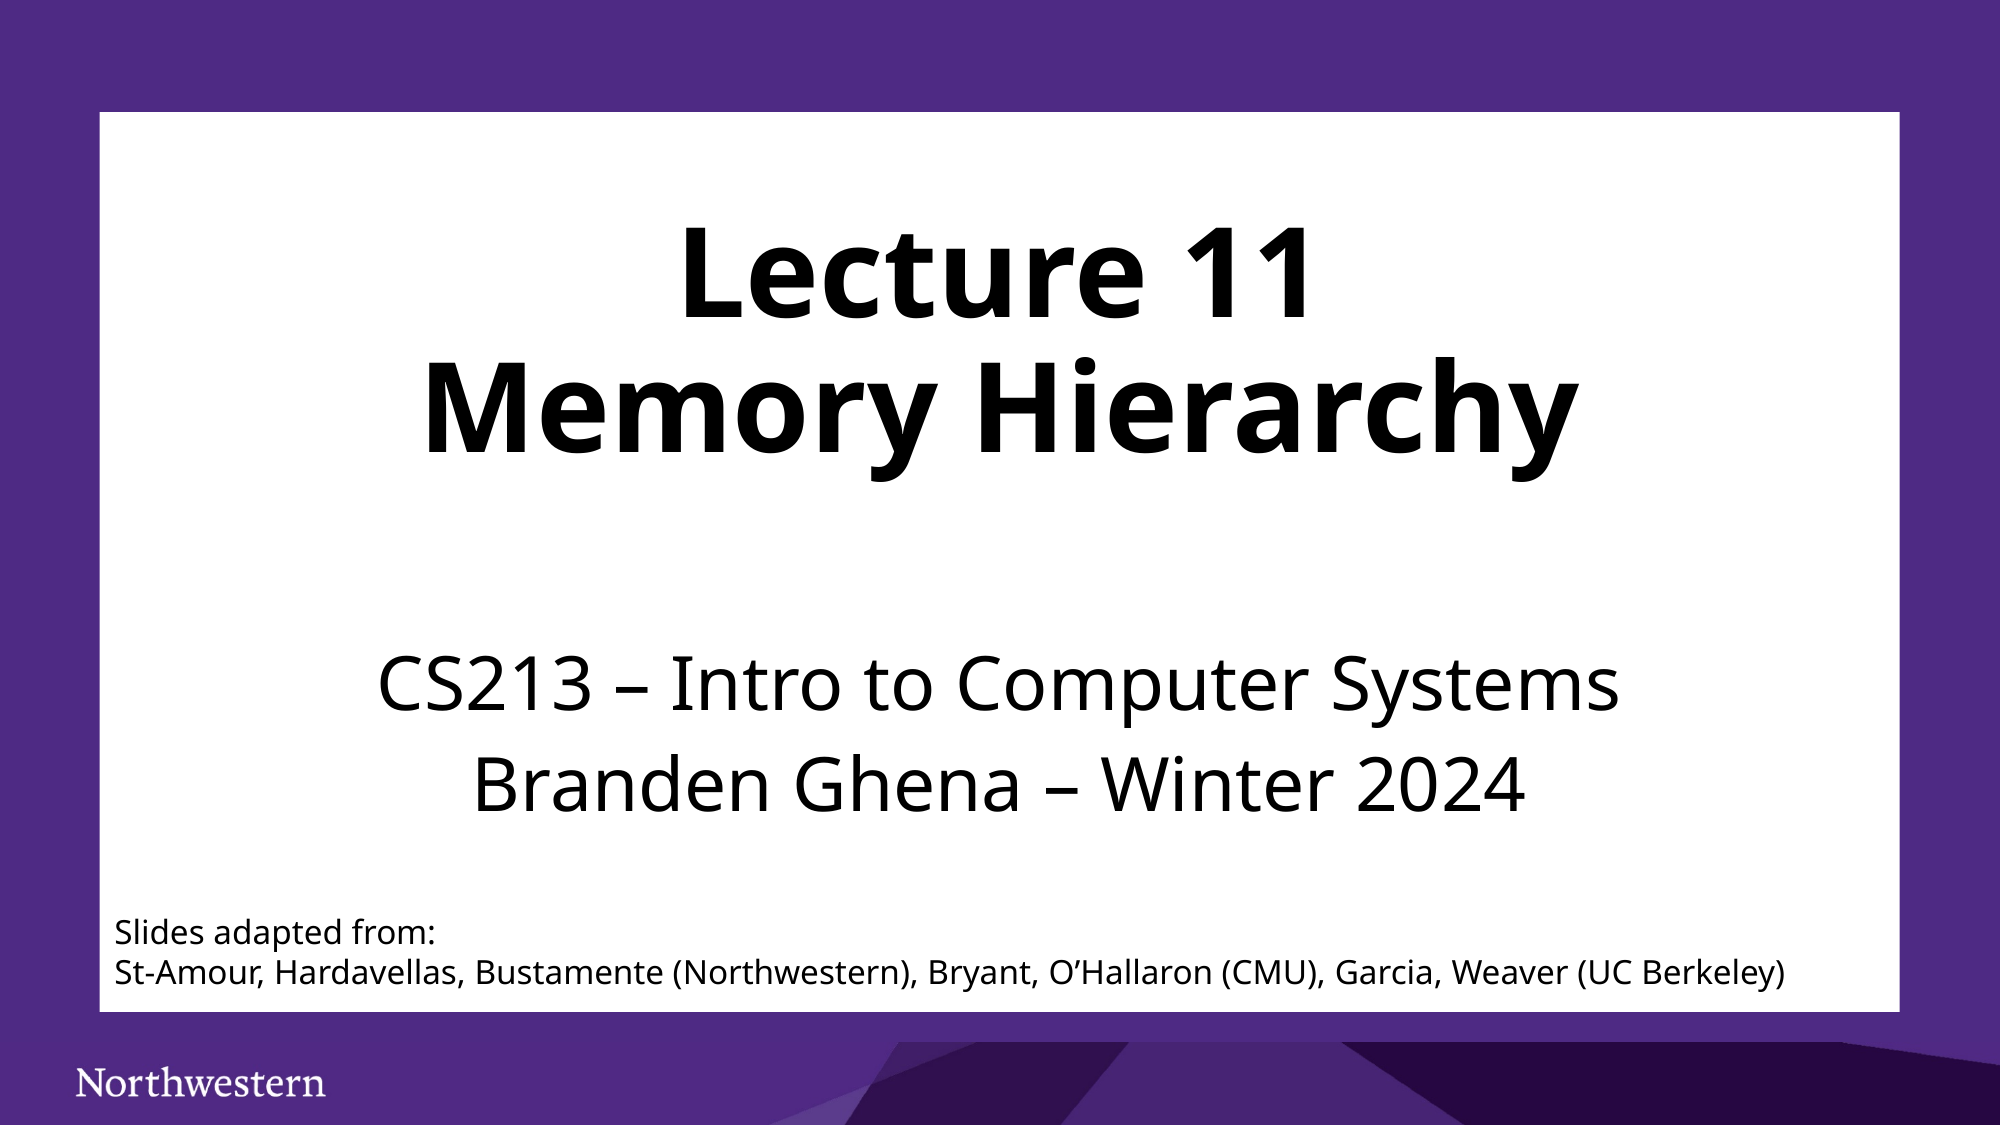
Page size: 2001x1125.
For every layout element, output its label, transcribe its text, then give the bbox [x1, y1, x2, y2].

title Lecture 11 Memory Hierarchy [99, 112, 1900, 488]
text_box Slides adapted from: St-Amour, Hardavellas, Bustamente (Northwestern), Bryant, O’Hallaron (CMU), Garcia, Weaver (UC Berkeley) [99, 904, 1900, 999]
picture [0, 1042, 2000, 1125]
subtitle CS213 – Intro to Computer Systems Branden Ghena – Winter 2024 [99, 637, 1900, 863]
